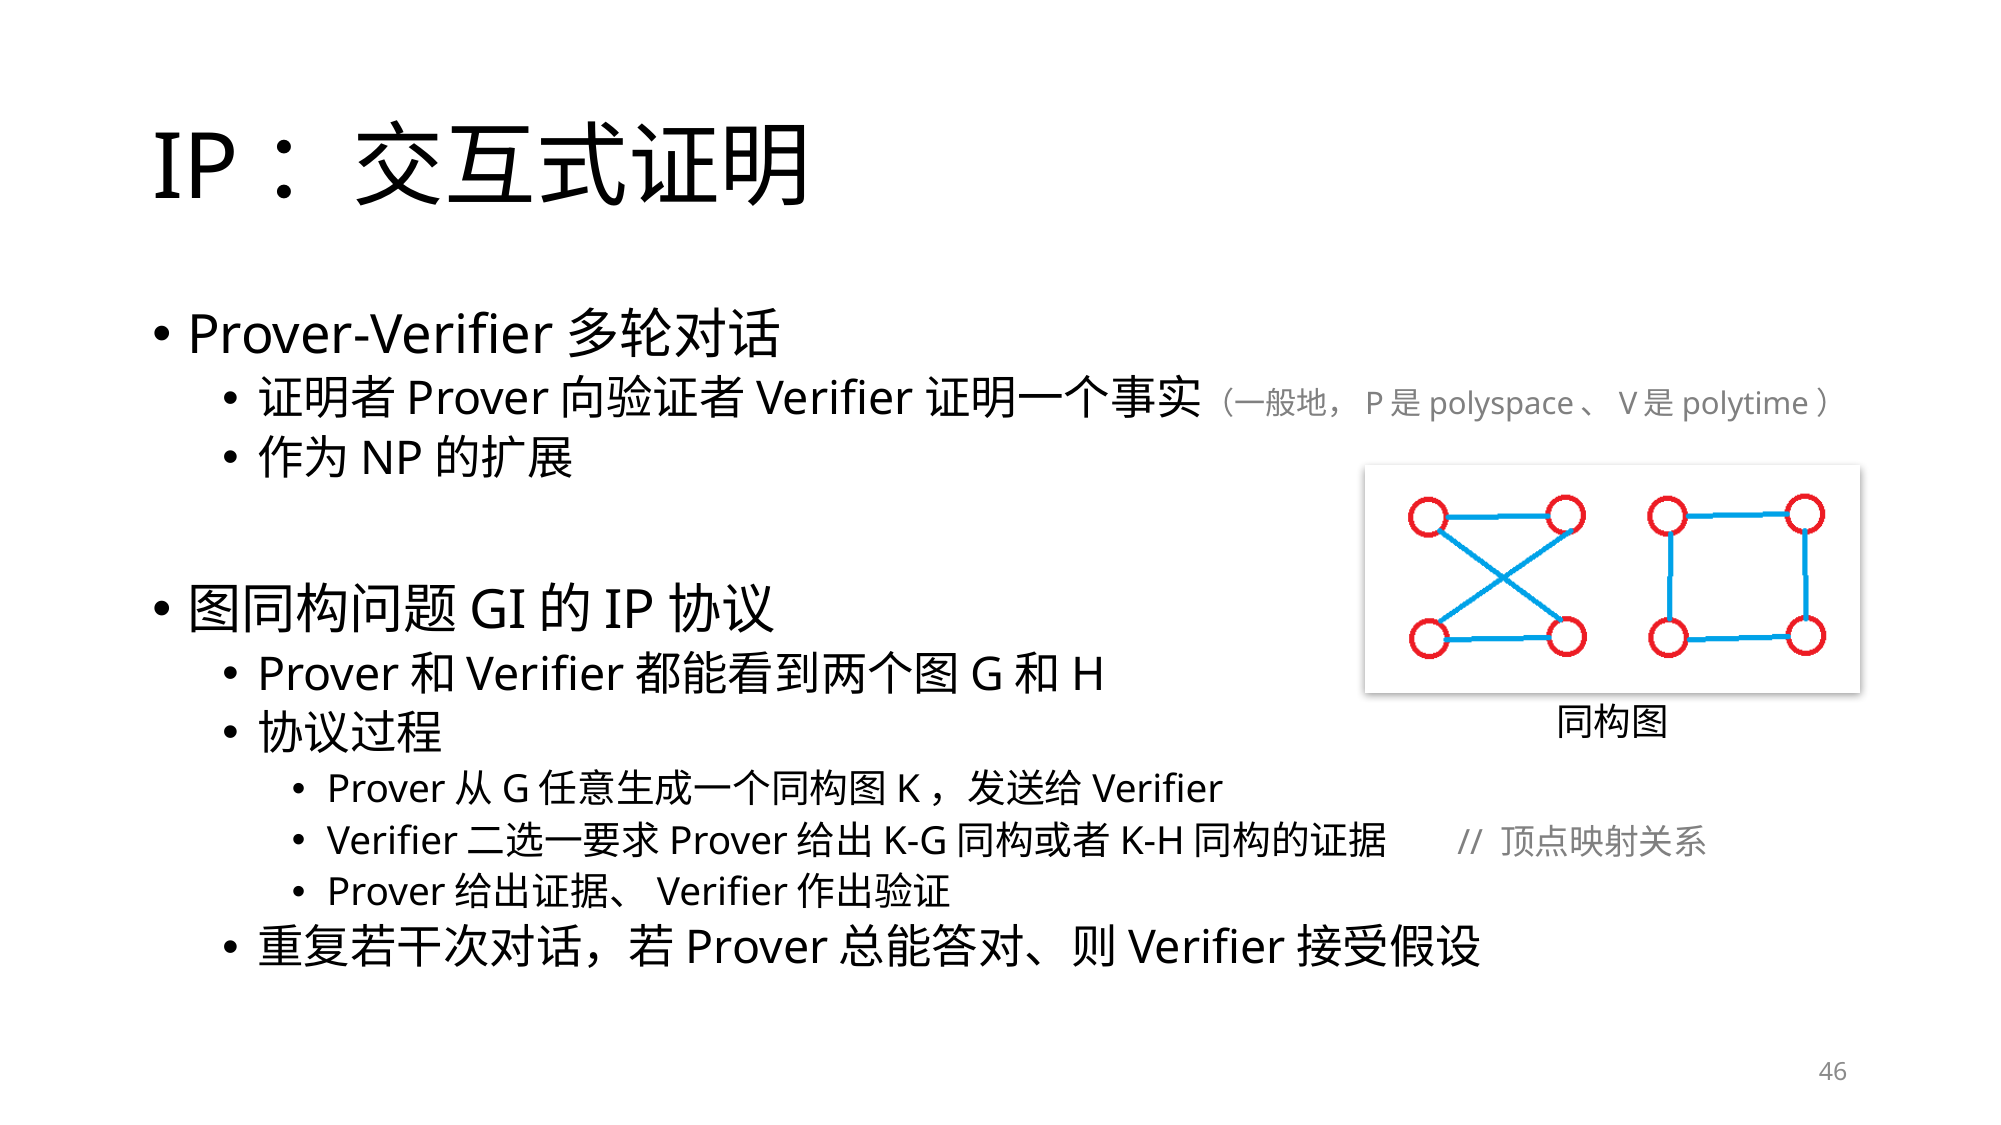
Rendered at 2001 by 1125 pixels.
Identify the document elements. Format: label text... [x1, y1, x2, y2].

slide_number 46 [1412, 1042, 1863, 1103]
picture [1379, 479, 1846, 679]
list Prover-Verifier多轮对话 证明者Prover向验证者Verifier证明一个事实（一般地，P是polyspace、V是polytime） 作为NP的扩展 图同构问题GI的IP协议 Prover和Verifier都能看到两个图G和H 协议过程 Prover从G任意生成一个同构图K，发送给Verifier Verifier二选一要求Prover给出K-G同构或者K-H同构的证据 // 顶点映射关系 Prover给出证据、Verifier作出验证 重复若干次对话，若Prover总能答对、则Verifier接受假设 [137, 299, 1863, 1014]
title IP：交互式证明 [137, 59, 1863, 278]
text_box 同构图 [1541, 690, 1684, 751]
